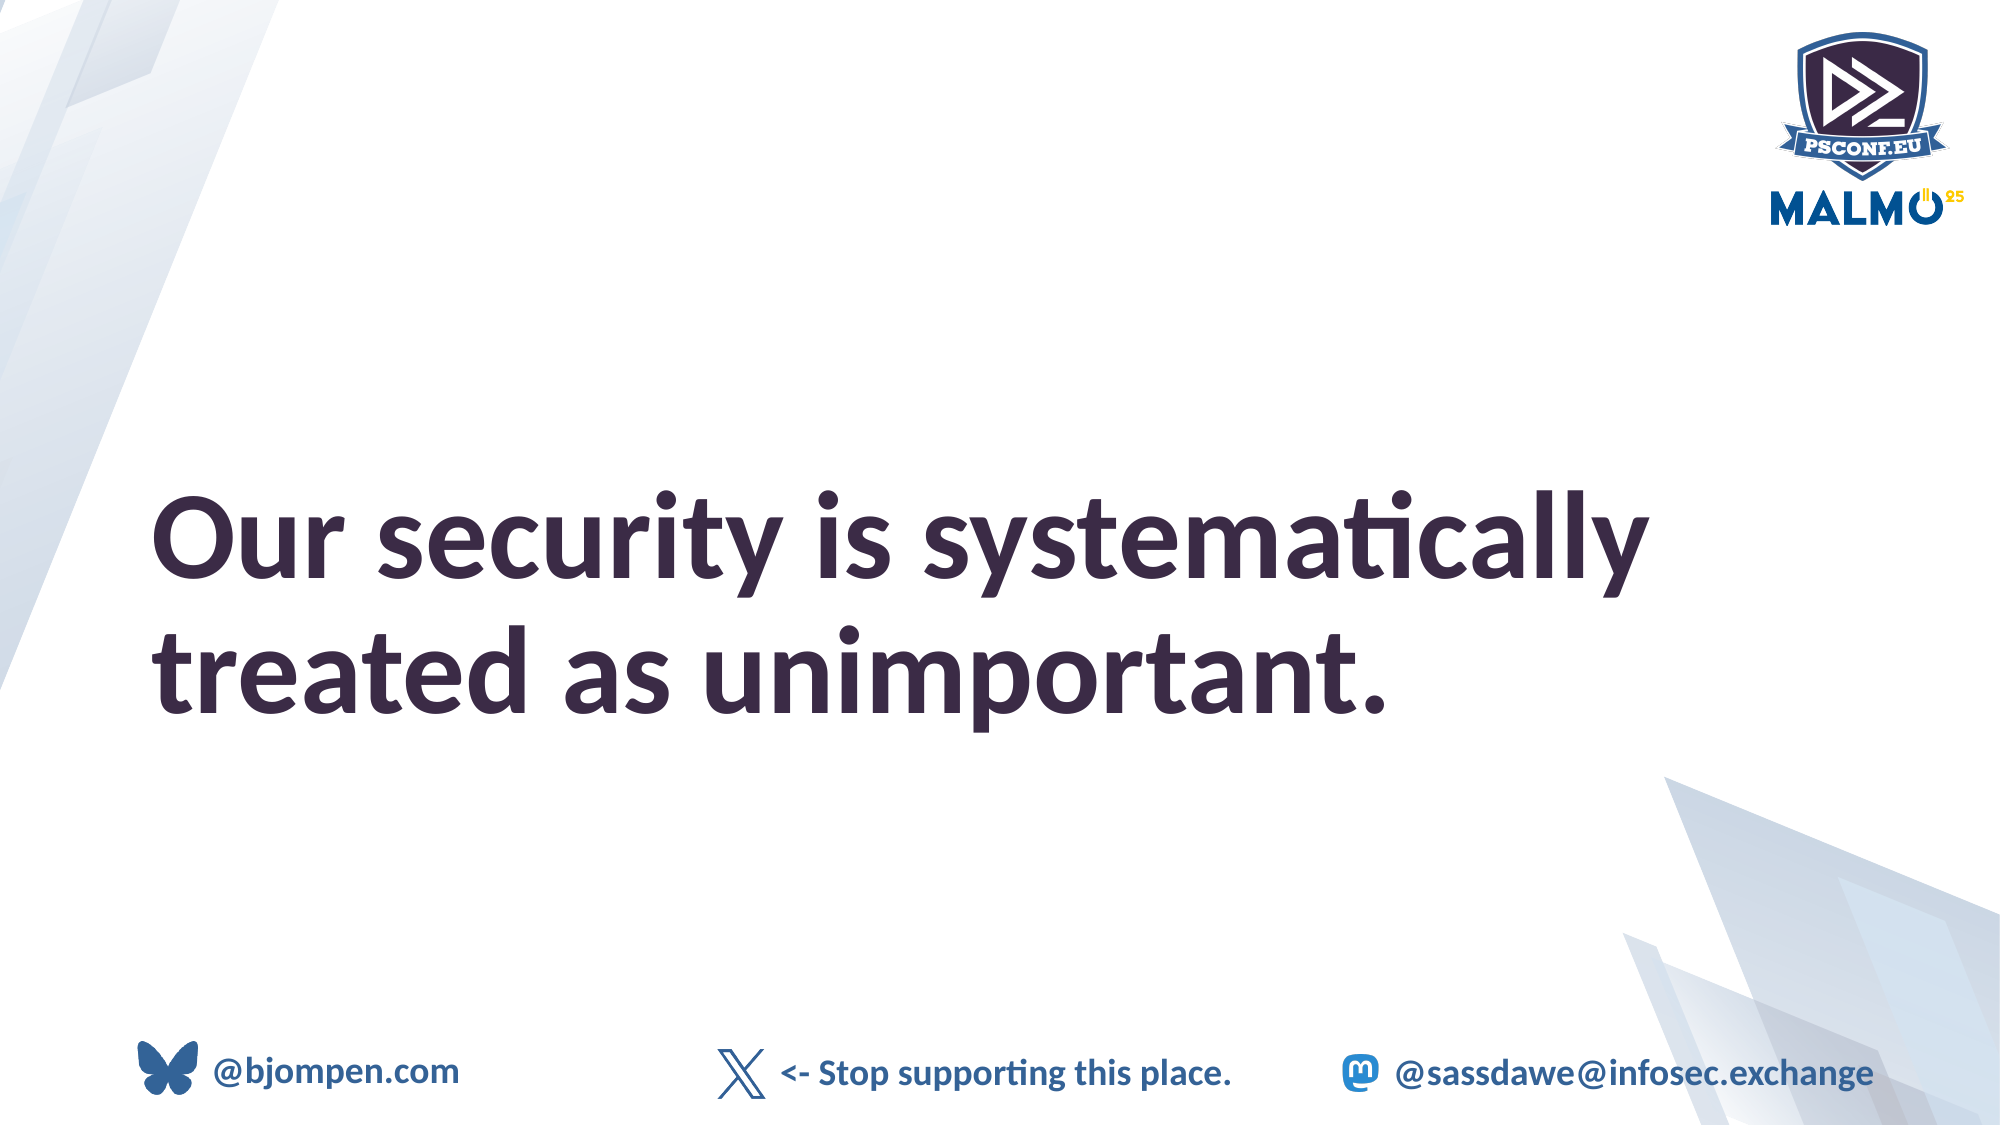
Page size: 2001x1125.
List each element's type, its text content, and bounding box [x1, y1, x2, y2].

picture [0, 0, 2000, 1125]
title Our security is systematically treated as unimportant. [136, 280, 1862, 749]
